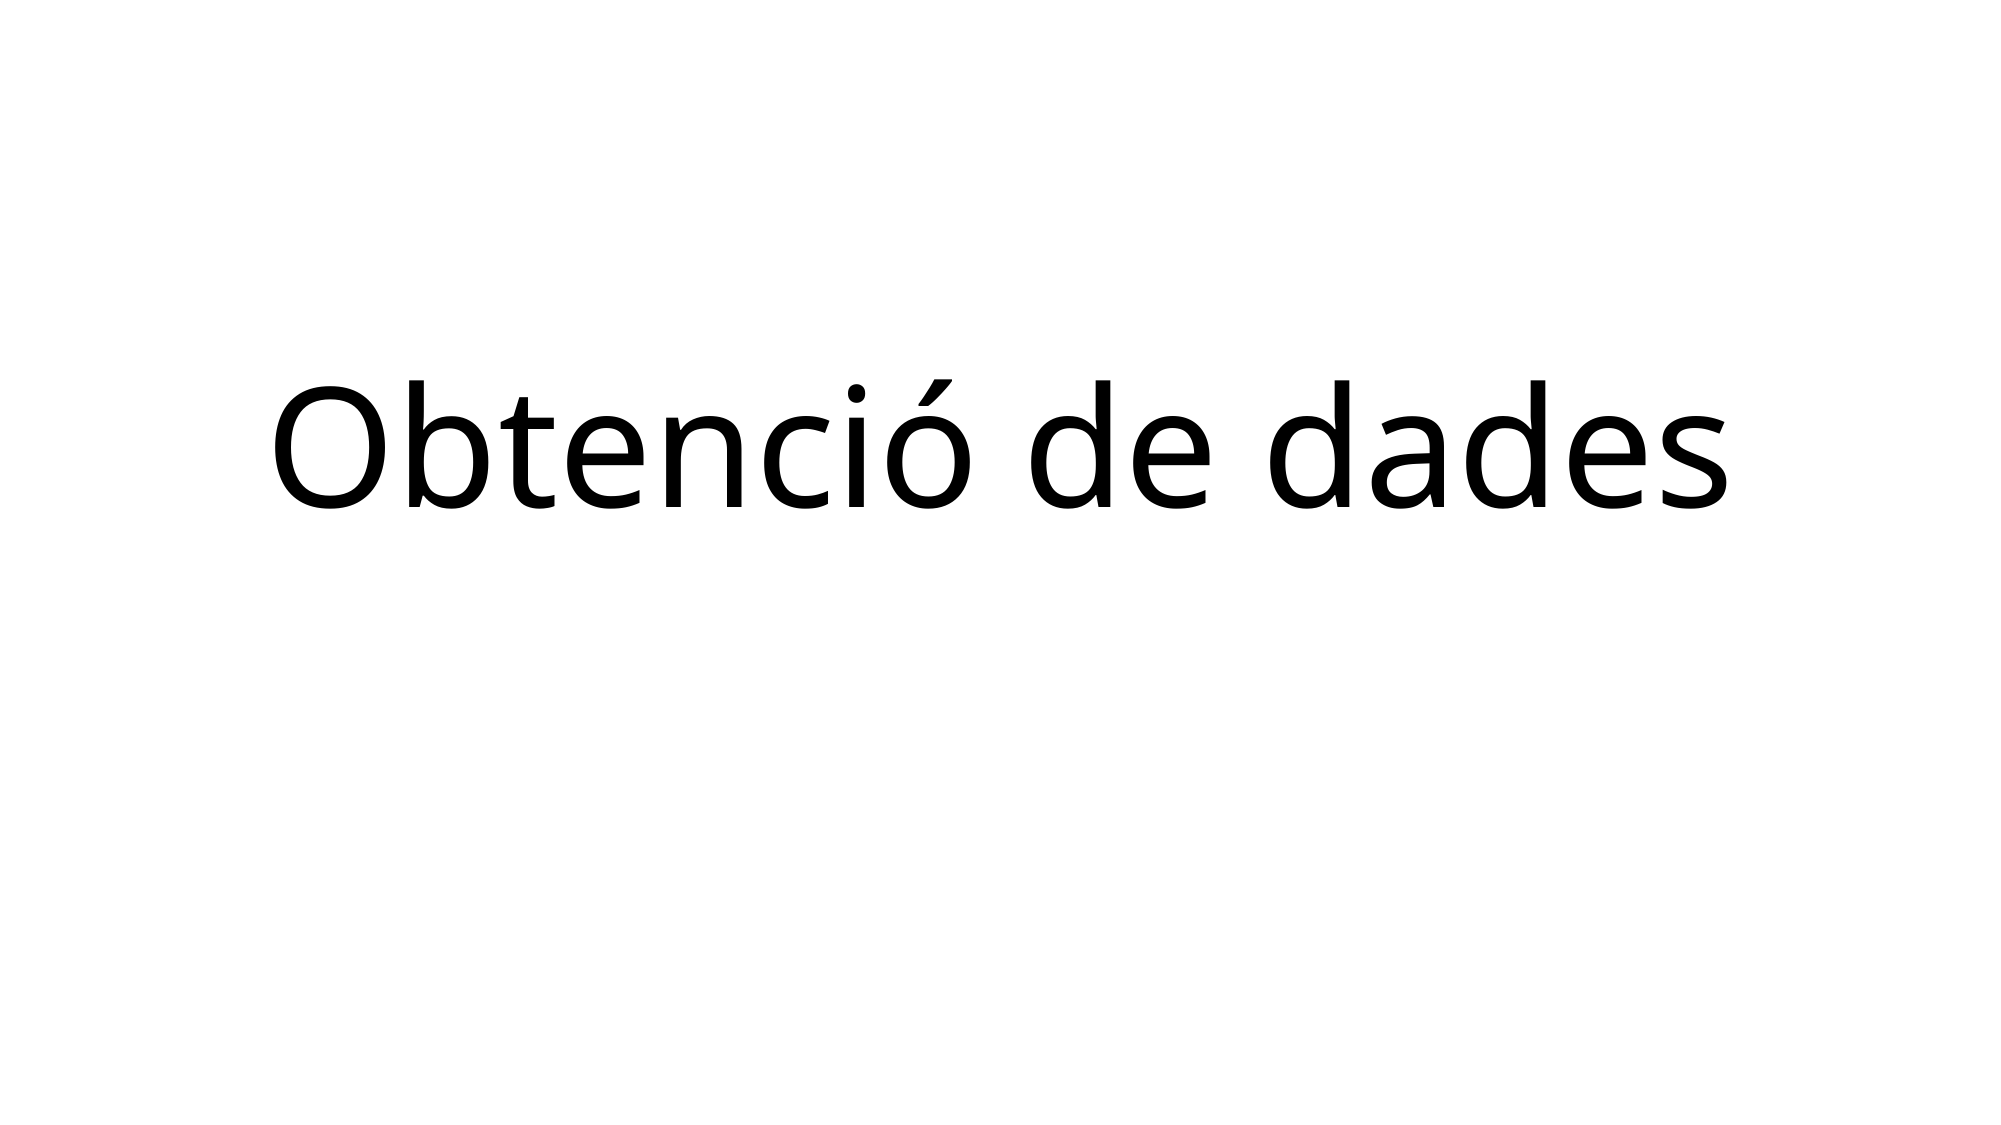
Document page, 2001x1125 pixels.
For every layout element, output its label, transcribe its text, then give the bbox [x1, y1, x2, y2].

title Obtenció de dades [216, 345, 1784, 563]
